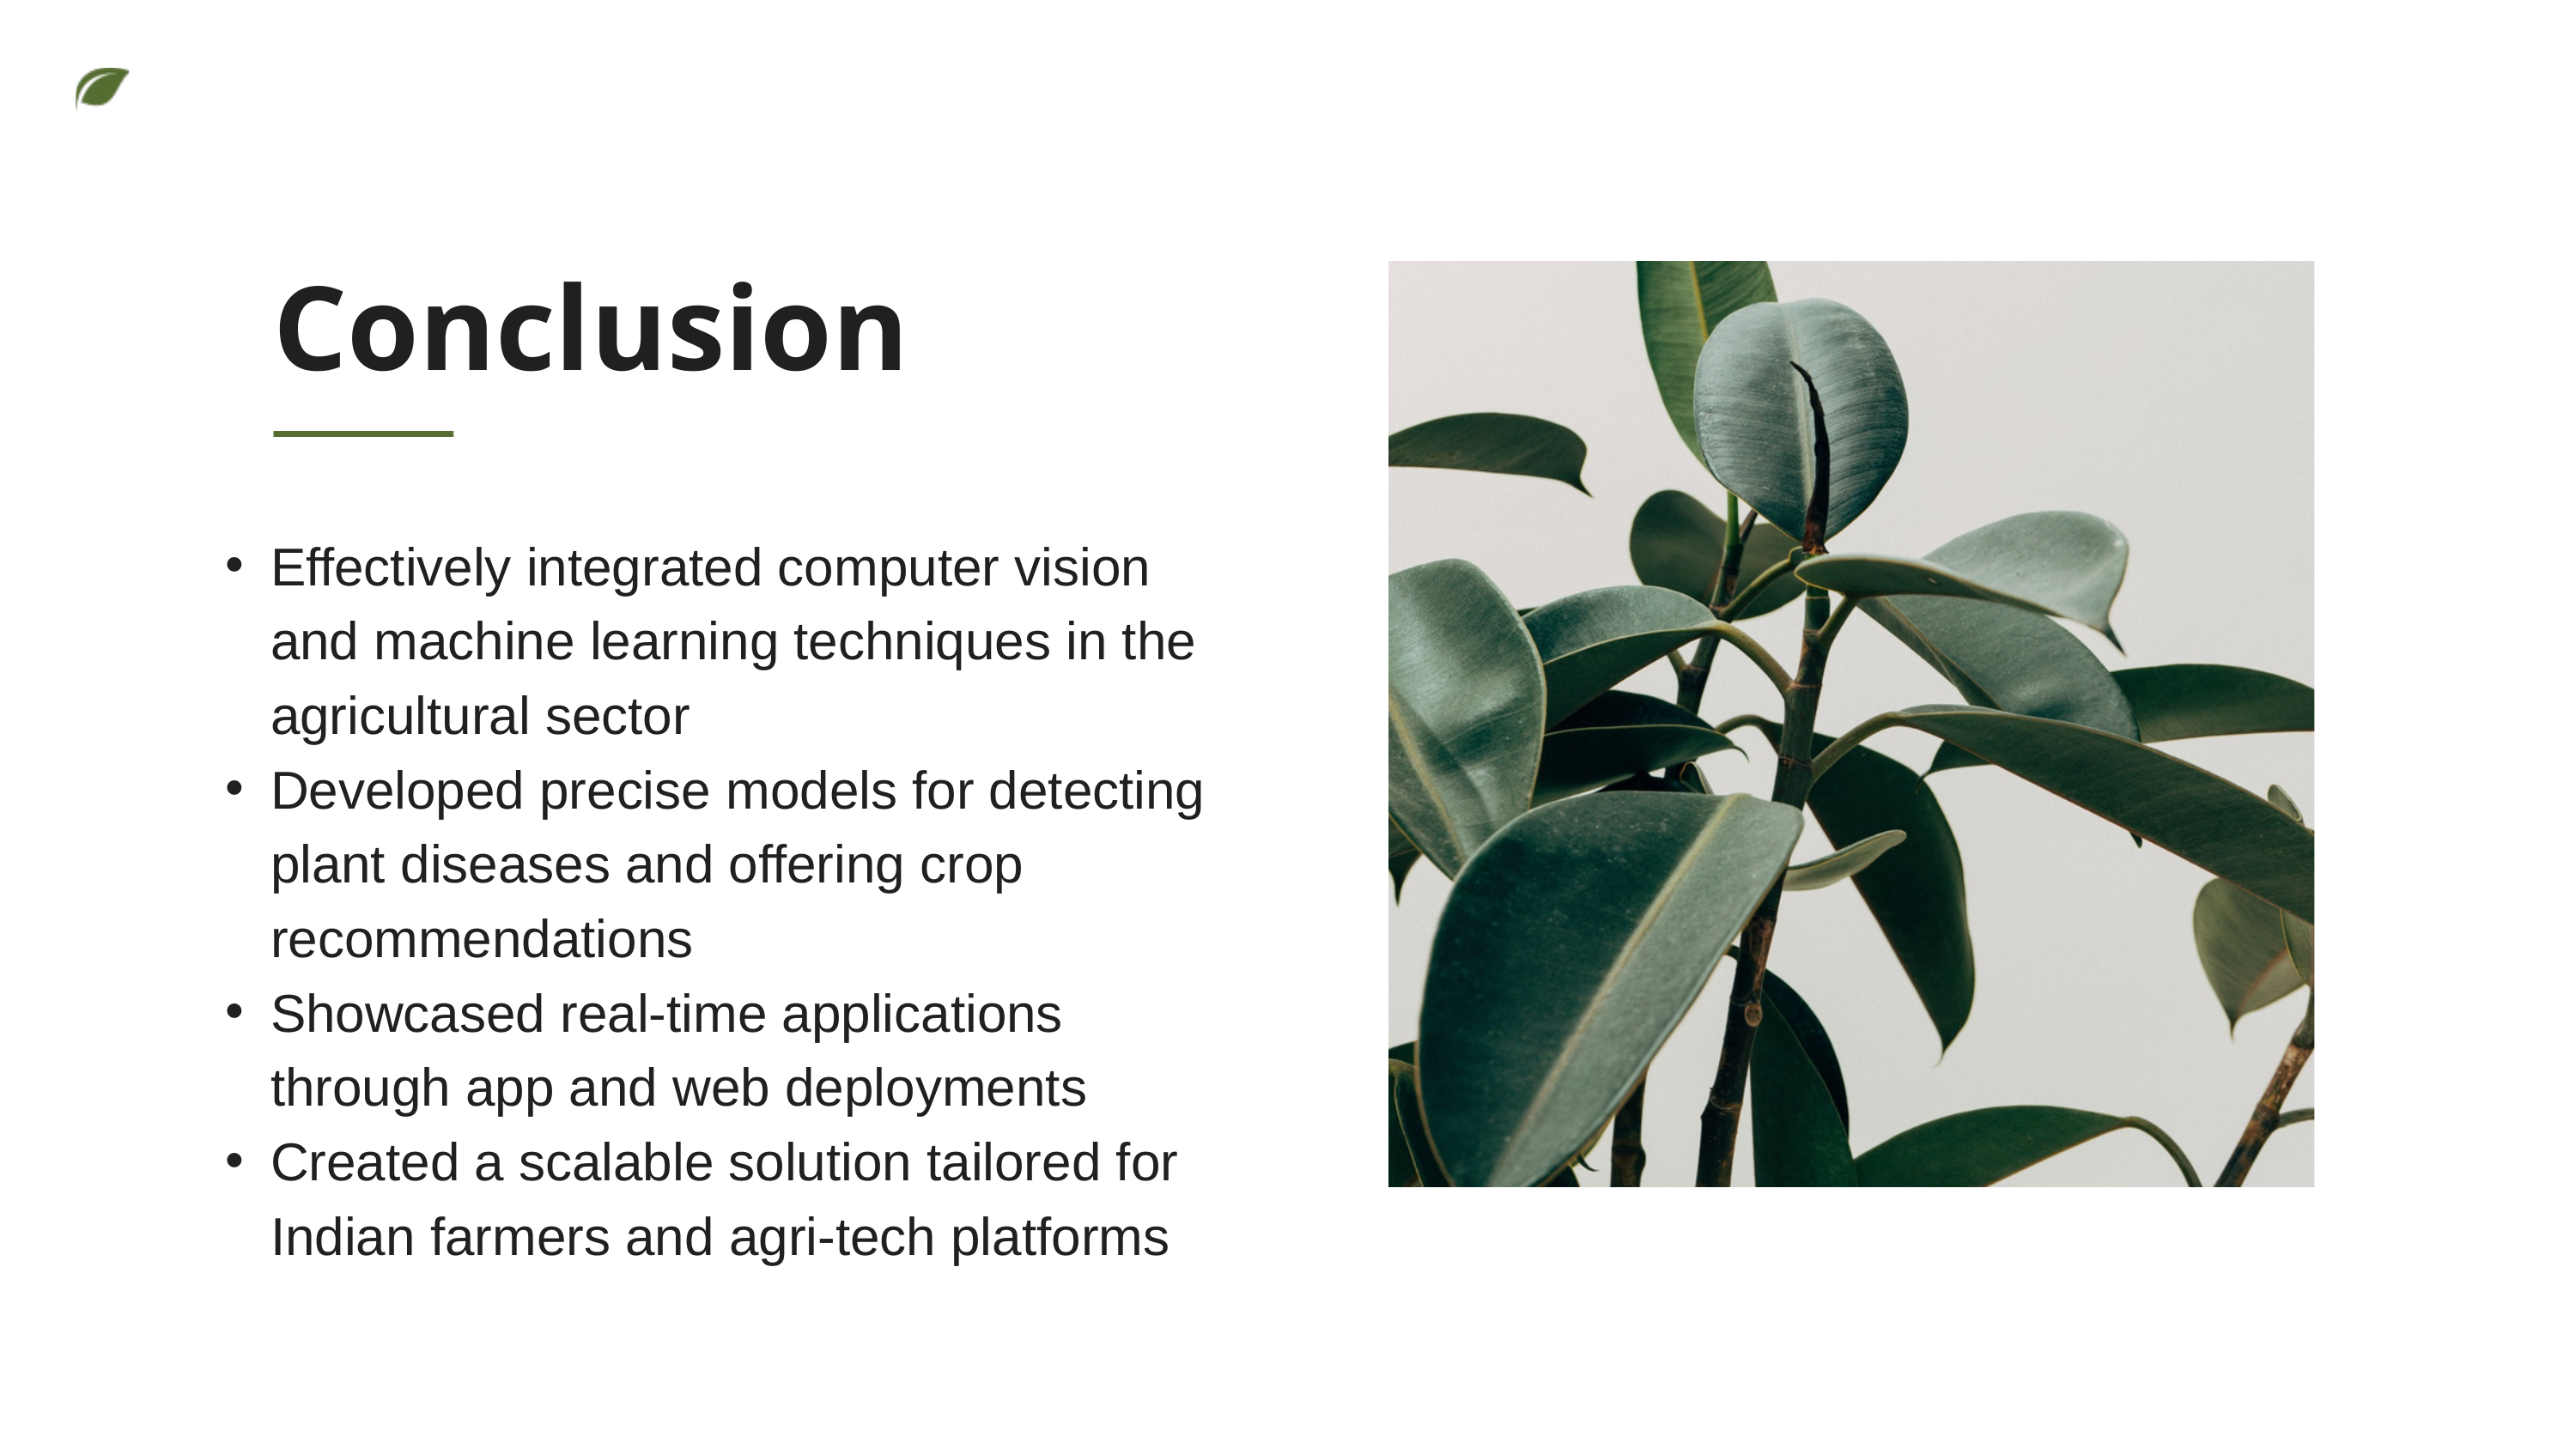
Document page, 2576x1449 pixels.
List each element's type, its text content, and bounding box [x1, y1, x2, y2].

text_box [1388, 261, 2315, 1187]
text_box [76, 68, 130, 111]
text_box Effectively integrated computer vision and machine learning techniques in the agricultural sector Developed precise models for detecting plant diseases and offering crop recommendations Showcased real-time applications through app and web deployments Created a scalable solution tailored for Indian farmers and agri-tech platforms [179, 521, 1223, 1266]
text_box Conclusion [273, 231, 915, 394]
text_box [273, 431, 454, 437]
